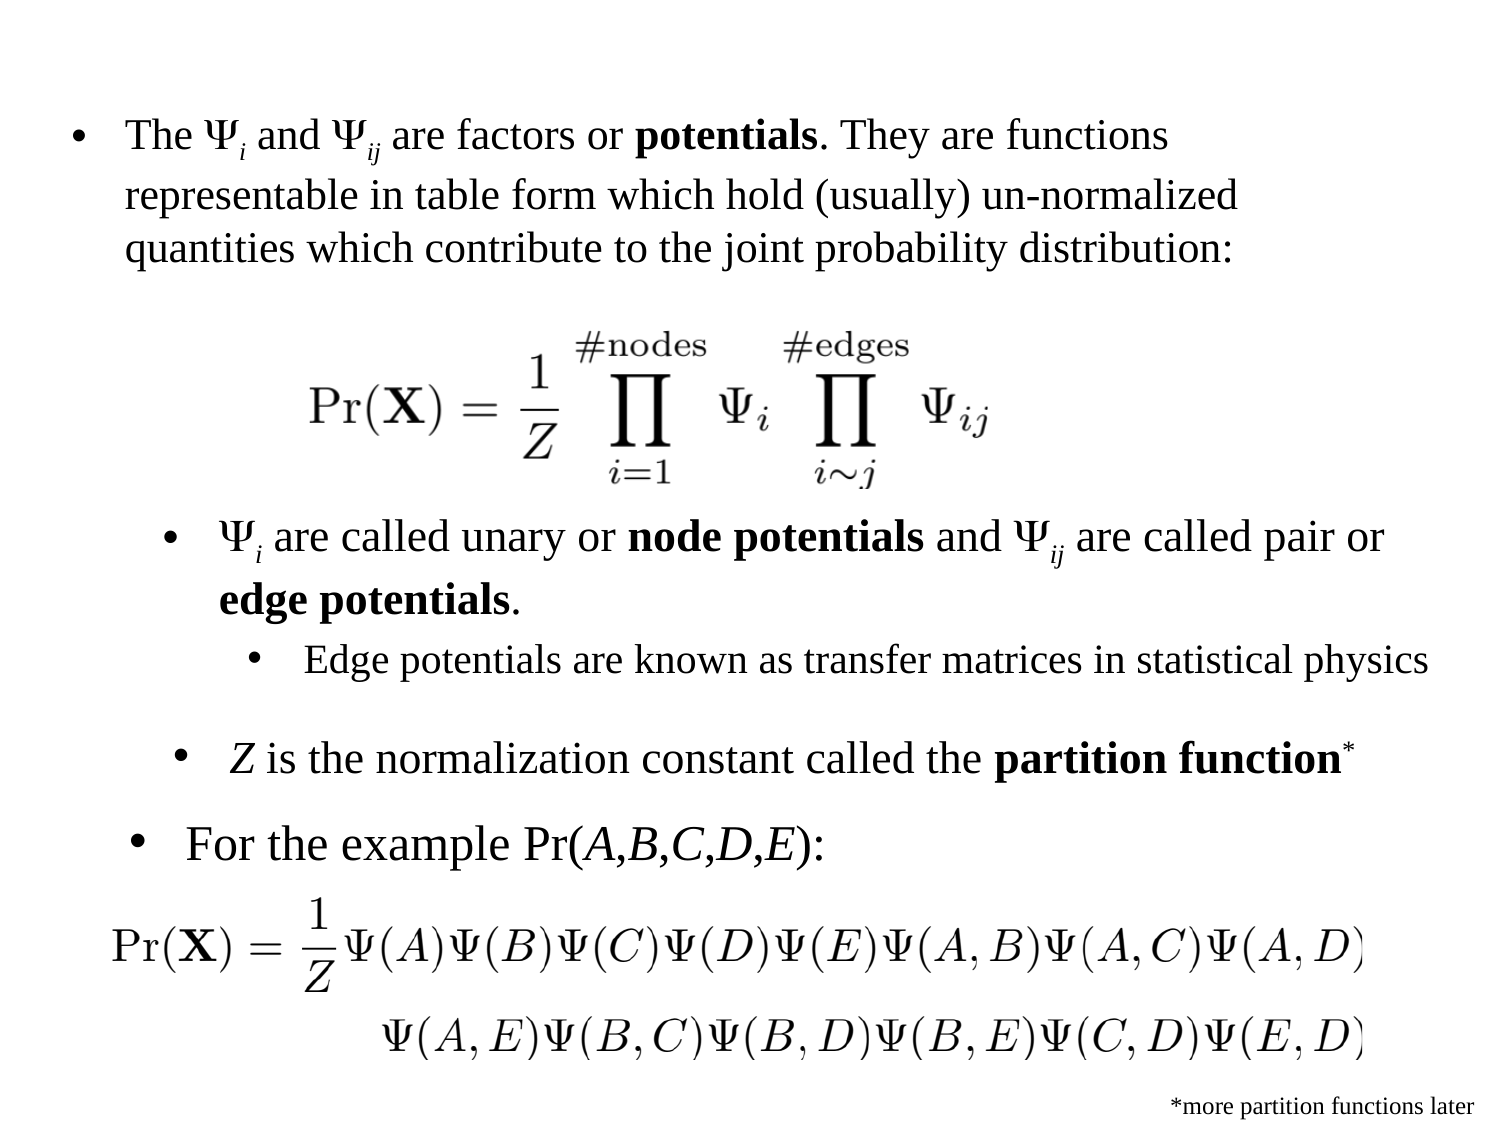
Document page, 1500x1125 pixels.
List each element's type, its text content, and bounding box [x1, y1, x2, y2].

text_box Yi are called unary or node potentials and Yij are called pair or edge potentials. [147, 498, 1468, 632]
text_box Z is the normalization constant called the partition function* [158, 719, 1417, 812]
text_box *more partition functions later [1155, 1082, 1490, 1125]
text_box For the example Pr(A,B,C,D,E): [114, 802, 1180, 882]
picture [309, 329, 989, 490]
text_box The Yi and Yij are factors or potentials. They are functions representable in table form which hold (usually) un-normalized quantities which contribute to the joint probability distribution: [56, 98, 1426, 280]
text_box Edge potentials are known as transfer matrices in statistical physics [232, 624, 1500, 758]
picture [111, 897, 1363, 1060]
